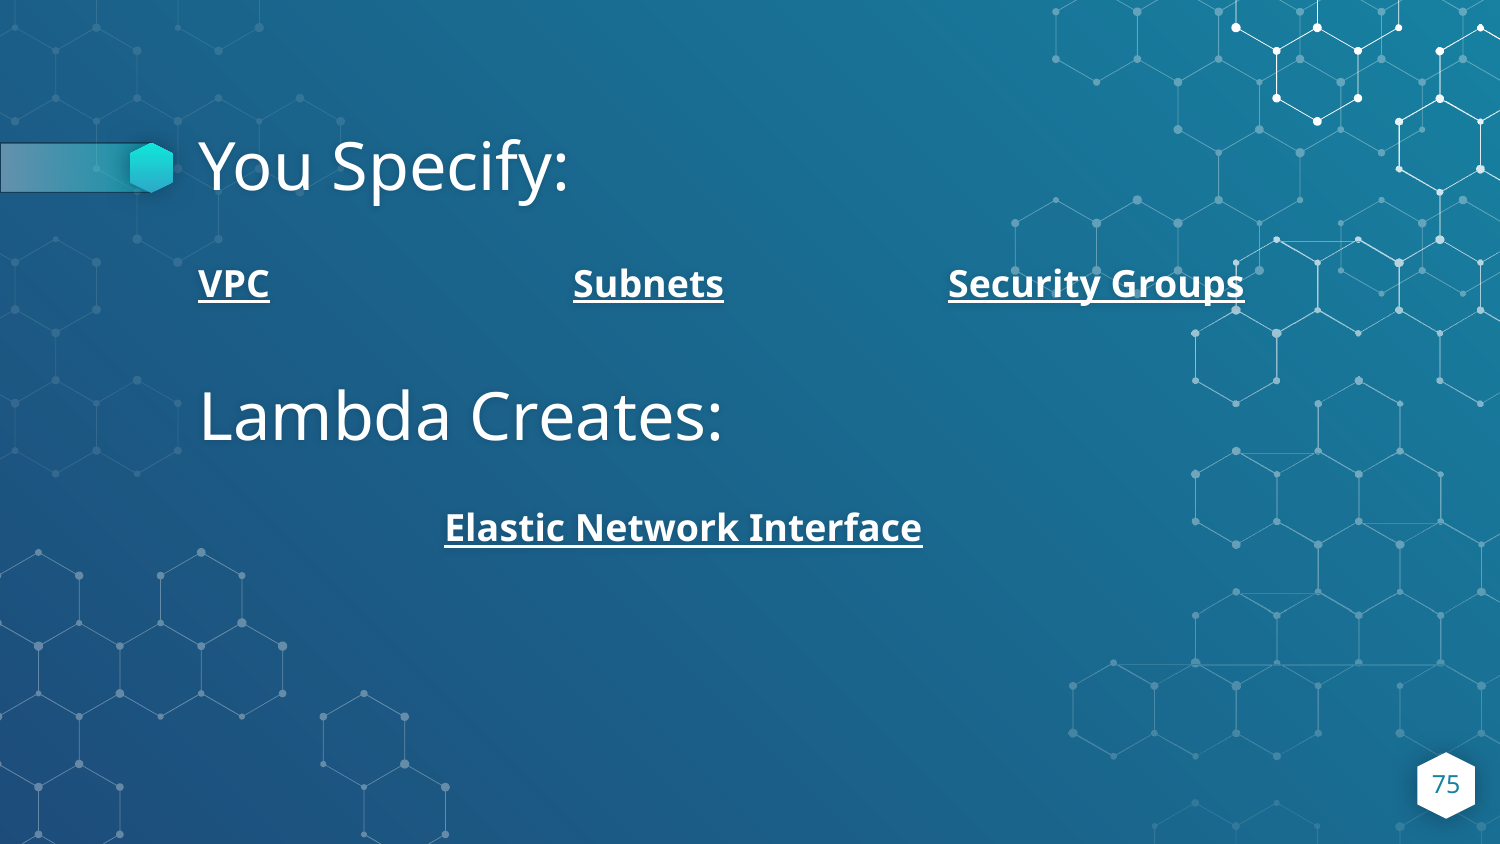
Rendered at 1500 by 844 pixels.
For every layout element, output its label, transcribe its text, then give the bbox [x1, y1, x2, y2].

list Elastic Network Interface [444, 504, 929, 563]
title Lambda Creates: [198, 390, 1302, 448]
list Security Groups [948, 259, 1291, 318]
list VPC [198, 259, 541, 318]
slide_number ‹#› [1417, 752, 1475, 819]
title You Specify: [198, 140, 1302, 198]
list Subnets [573, 259, 916, 348]
